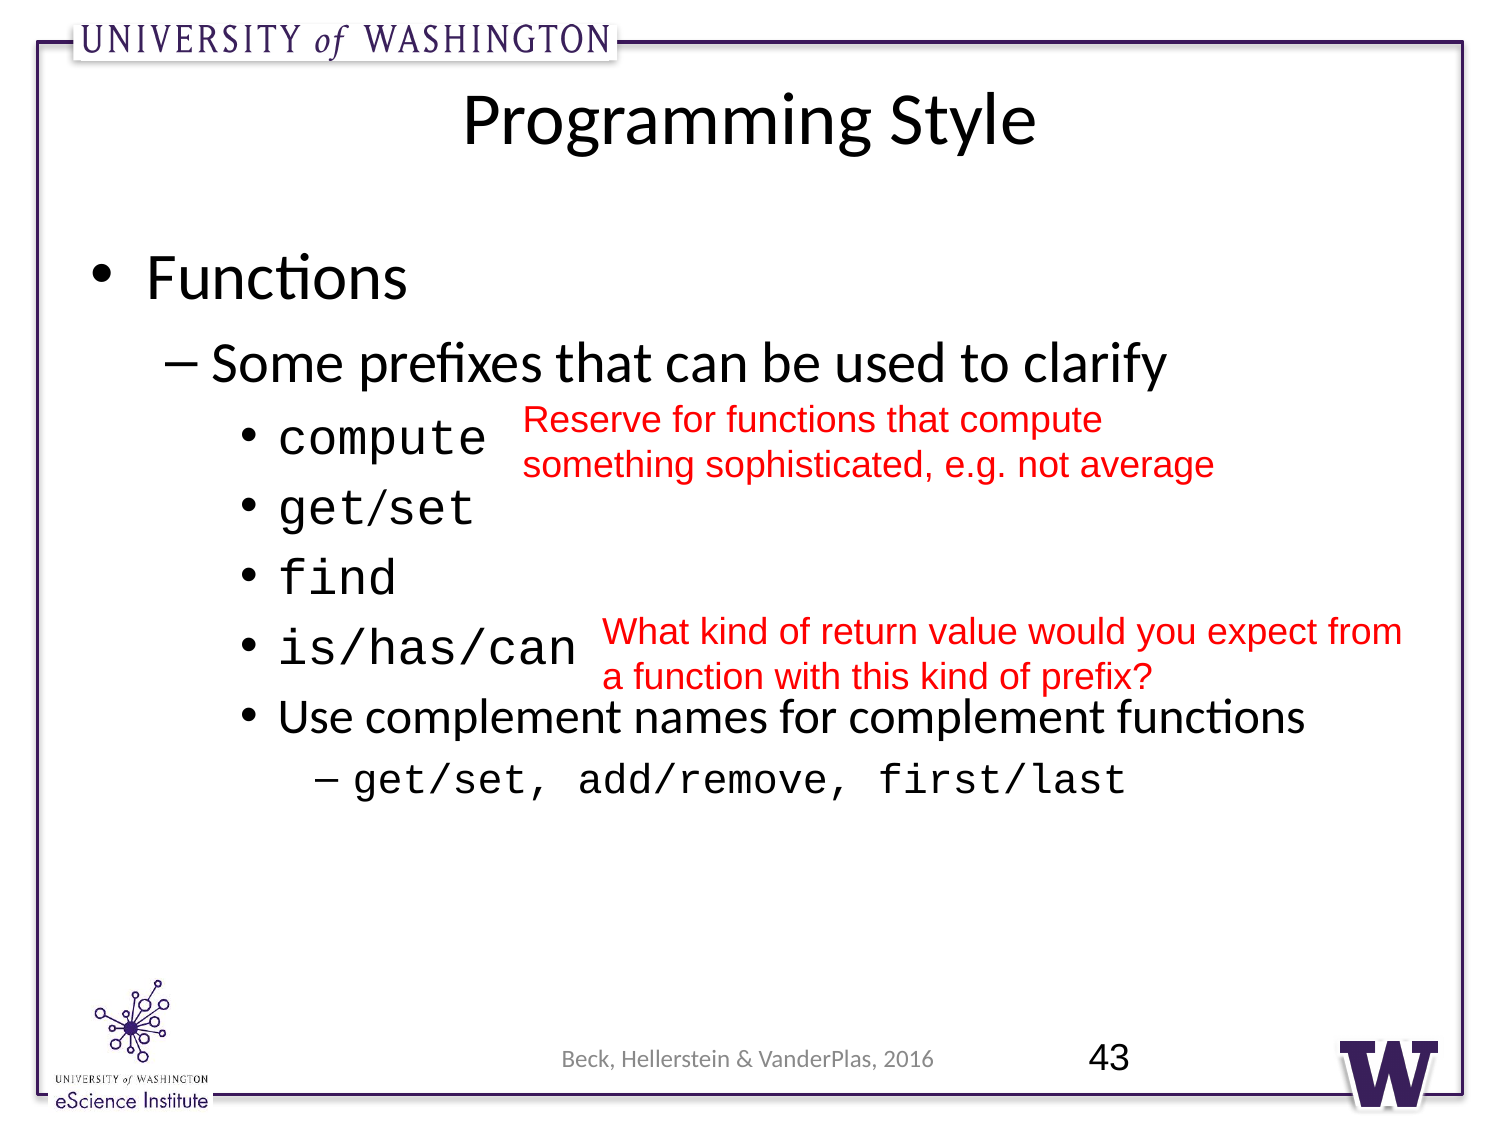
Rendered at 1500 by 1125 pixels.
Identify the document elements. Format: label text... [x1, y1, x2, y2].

picture [81, 24, 609, 61]
footer Beck, Hellerstein & VanderPlas, 2016 [510, 1027, 986, 1088]
picture [48, 978, 213, 1113]
text_box Reserve for functions that compute something sophisticated, e.g. not average [507, 387, 1246, 493]
list Functions Some prefixes that can be used to clarify compute get/set find is/has/can Use complement names for complement functions get/set, add/remove, first/last [75, 224, 1425, 975]
text_box What kind of return value would you expect from a function with this kind of prefix? [587, 599, 1425, 705]
title Programming Style [75, 62, 1425, 200]
slide_number 43 [1073, 1025, 1300, 1085]
picture [1340, 1041, 1438, 1107]
